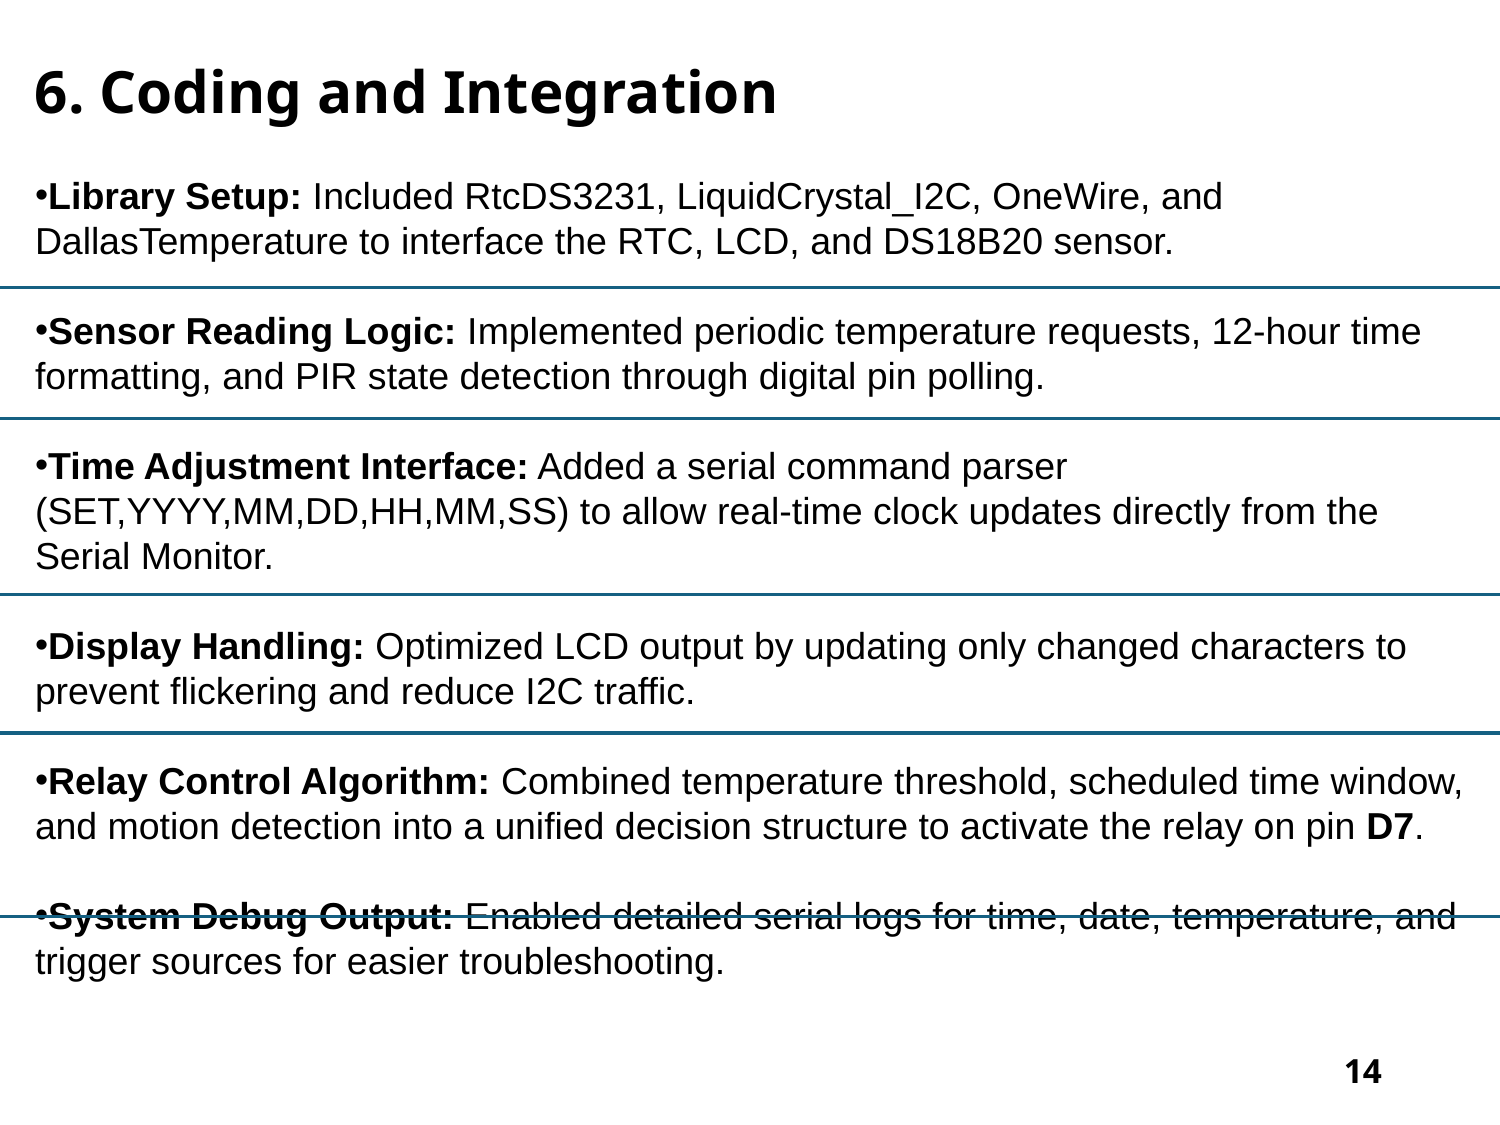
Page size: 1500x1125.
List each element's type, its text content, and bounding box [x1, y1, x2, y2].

text_box Library Setup: Included RtcDS3231, LiquidCrystal_I2C, OneWire, and DallasTemperature to interface the RTC, LCD, and DS18B20 sensor. Sensor Reading Logic: Implemented periodic temperature requests, 12-hour time formatting, and PIR state detection through digital pin polling. Time Adjustment Interface: Added a serial command parser (SET,YYYY,MM,DD,HH,MM,SS) to allow real-time clock updates directly from the Serial Monitor. Display Handling: Optimized LCD output by updating only changed characters to prevent flickering and reduce I2C traffic. Relay Control Algorithm: Combined temperature threshold, scheduled time window, and motion detection into a unified decision structure to activate the relay on pin D7. System Debug Output: Enabled detailed serial logs for time, date, temperature, and trigger sources for easier troubleshooting. [20, 735, 1480, 915]
text_box Library Setup: Included RtcDS3231, LiquidCrystal_I2C, OneWire, and DallasTemperature to interface the RTC, LCD, and DS18B20 sensor. Sensor Reading Logic: Implemented periodic temperature requests, 12-hour time formatting, and PIR state detection through digital pin polling. Time Adjustment Interface: Added a serial command parser (SET,YYYY,MM,DD,HH,MM,SS) to allow real-time clock updates directly from the Serial Monitor. Display Handling: Optimized LCD output by updating only changed characters to prevent flickering and reduce I2C traffic. Relay Control Algorithm: Combined temperature threshold, scheduled time window, and motion detection into a unified decision structure to activate the relay on pin D7. System Debug Output: Enabled detailed serial logs for time, date, temperature, and trigger sources for easier troubleshooting. [20, 596, 1480, 731]
text_box Library Setup: Included RtcDS3231, LiquidCrystal_I2C, OneWire, and DallasTemperature to interface the RTC, LCD, and DS18B20 sensor. Sensor Reading Logic: Implemented periodic temperature requests, 12-hour time formatting, and PIR state detection through digital pin polling. Time Adjustment Interface: Added a serial command parser (SET,YYYY,MM,DD,HH,MM,SS) to allow real-time clock updates directly from the Serial Monitor. Display Handling: Optimized LCD output by updating only changed characters to prevent flickering and reduce I2C traffic. Relay Control Algorithm: Combined temperature threshold, scheduled time window, and motion detection into a unified decision structure to activate the relay on pin D7. System Debug Output: Enabled detailed serial logs for time, date, temperature, and trigger sources for easier troubleshooting. [20, 289, 1480, 417]
text_box Library Setup: Included RtcDS3231, LiquidCrystal_I2C, OneWire, and DallasTemperature to interface the RTC, LCD, and DS18B20 sensor. Sensor Reading Logic: Implemented periodic temperature requests, 12-hour time formatting, and PIR state detection through digital pin polling. Time Adjustment Interface: Added a serial command parser (SET,YYYY,MM,DD,HH,MM,SS) to allow real-time clock updates directly from the Serial Monitor. Display Handling: Optimized LCD output by updating only changed characters to prevent flickering and reduce I2C traffic. Relay Control Algorithm: Combined temperature threshold, scheduled time window, and motion detection into a unified decision structure to activate the relay on pin D7. System Debug Output: Enabled detailed serial logs for time, date, temperature, and trigger sources for easier troubleshooting. [20, 164, 1480, 286]
text_box 6. Coding and Integration [20, 47, 1465, 133]
text_box Library Setup: Included RtcDS3231, LiquidCrystal_I2C, OneWire, and DallasTemperature to interface the RTC, LCD, and DS18B20 sensor. Sensor Reading Logic: Implemented periodic temperature requests, 12-hour time formatting, and PIR state detection through digital pin polling. Time Adjustment Interface: Added a serial command parser (SET,YYYY,MM,DD,HH,MM,SS) to allow real-time clock updates directly from the Serial Monitor. Display Handling: Optimized LCD output by updating only changed characters to prevent flickering and reduce I2C traffic. Relay Control Algorithm: Combined temperature threshold, scheduled time window, and motion detection into a unified decision structure to activate the relay on pin D7. System Debug Output: Enabled detailed serial logs for time, date, temperature, and trigger sources for easier troubleshooting. [20, 420, 1480, 593]
slide_number 14 [1059, 1042, 1397, 1103]
text_box Library Setup: Included RtcDS3231, LiquidCrystal_I2C, OneWire, and DallasTemperature to interface the RTC, LCD, and DS18B20 sensor. Sensor Reading Logic: Implemented periodic temperature requests, 12-hour time formatting, and PIR state detection through digital pin polling. Time Adjustment Interface: Added a serial command parser (SET,YYYY,MM,DD,HH,MM,SS) to allow real-time clock updates directly from the Serial Monitor. Display Handling: Optimized LCD output by updating only changed characters to prevent flickering and reduce I2C traffic. Relay Control Algorithm: Combined temperature threshold, scheduled time window, and motion detection into a unified decision structure to activate the relay on pin D7. System Debug Output: Enabled detailed serial logs for time, date, temperature, and trigger sources for easier troubleshooting. [20, 918, 1480, 990]
